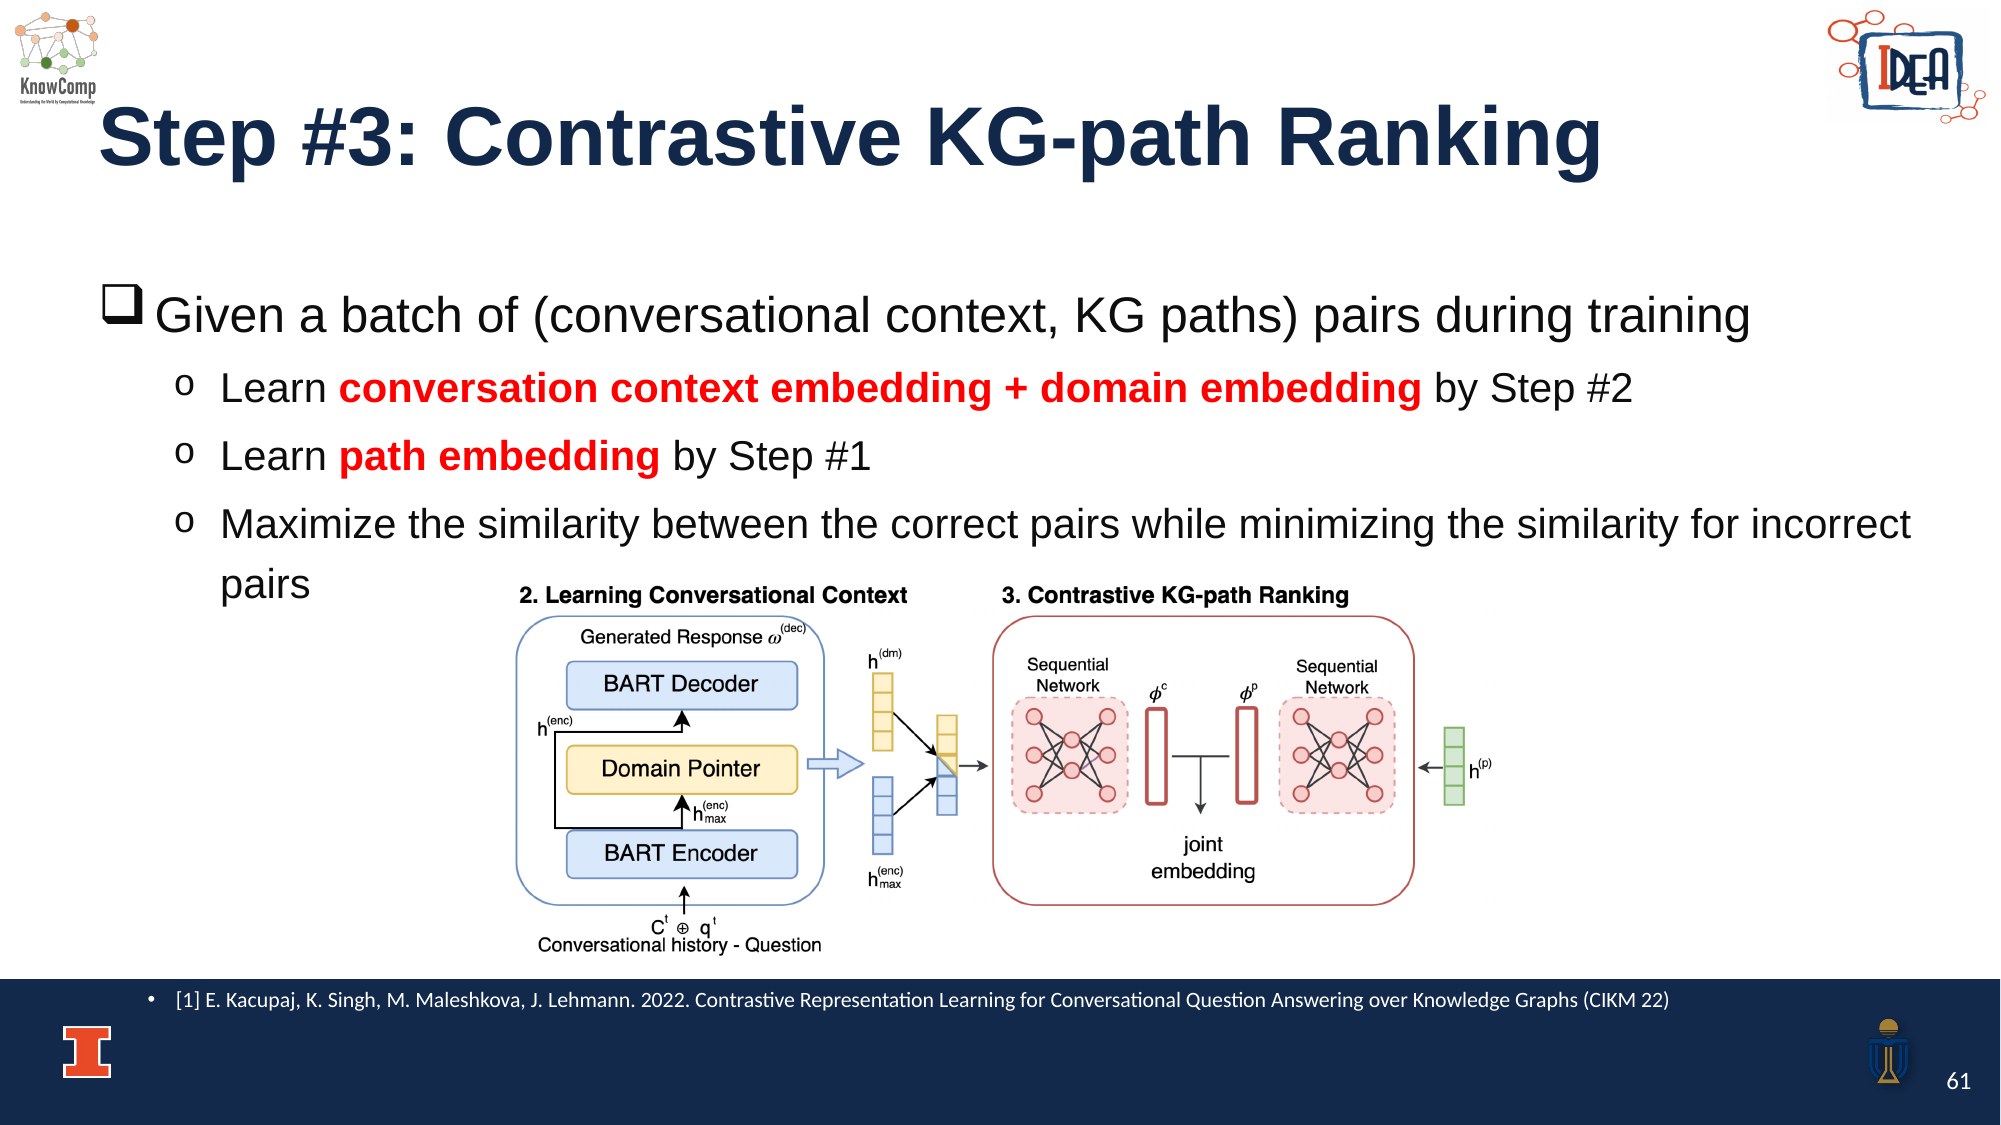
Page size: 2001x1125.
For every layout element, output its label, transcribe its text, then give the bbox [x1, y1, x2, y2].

text_box [1] E. Kacupaj, K. Singh, M. Maleshkova, J. Lehmann. 2022. Contrastive Representation Learning for Conversational Question Answering over Knowledge Graphs (CIKM 22) [132, 978, 1709, 1019]
title Step #3: Contrastive KG-path Ranking [83, 45, 1900, 233]
picture [0, 0, 2001, 1125]
slide_number 61 [1649, 1050, 1987, 1110]
list Given a batch of (conversational context, KG paths) pairs during training Learn conversation context embedding + domain embedding by Step #2 Learn path embedding by Step #1 Maximize the similarity between the correct pairs while minimizing the similarity for incorrect pairs [83, 262, 1987, 1005]
